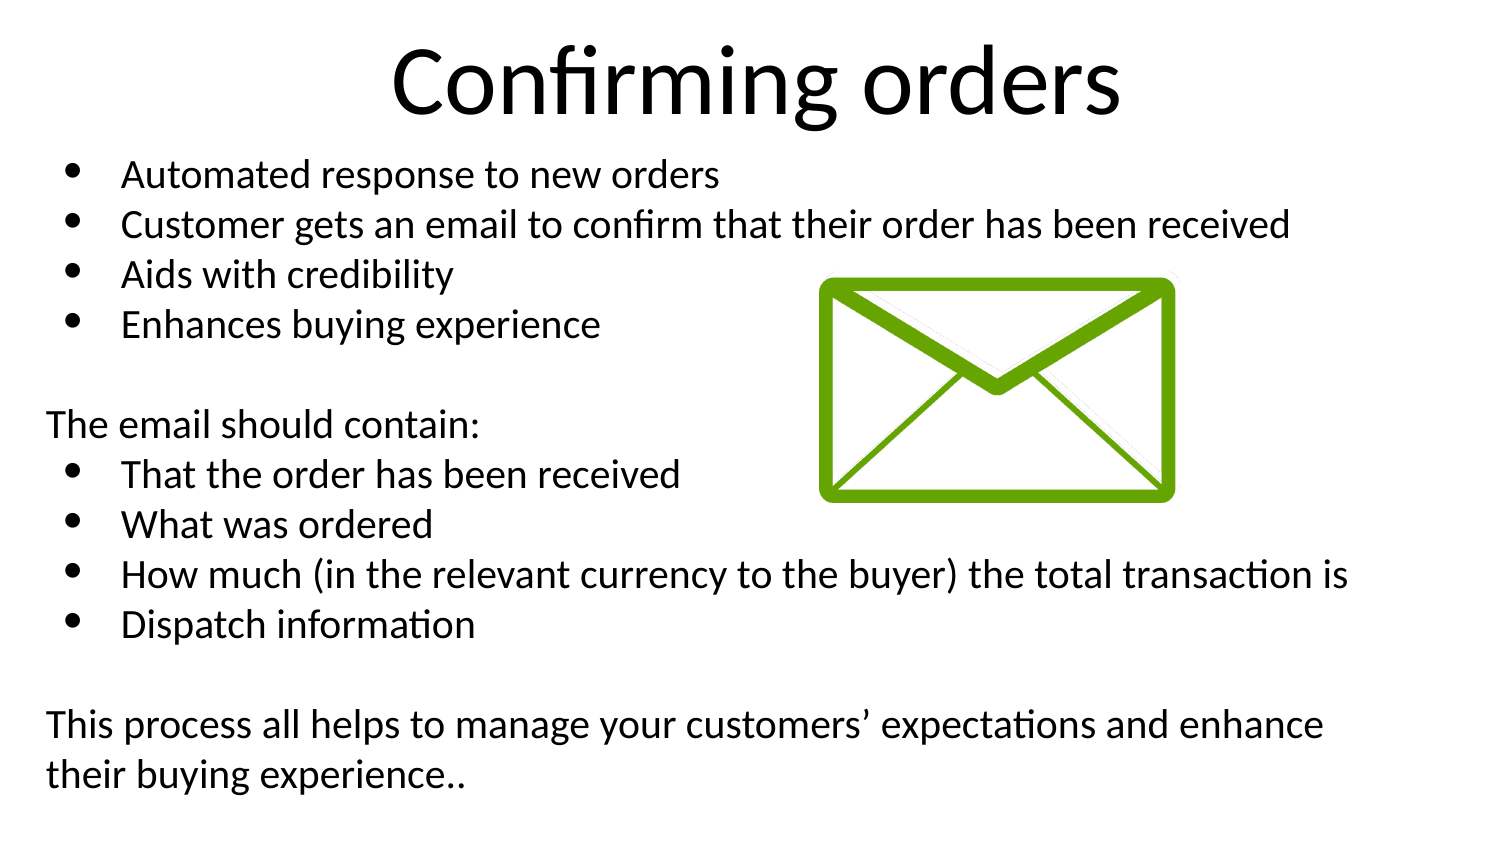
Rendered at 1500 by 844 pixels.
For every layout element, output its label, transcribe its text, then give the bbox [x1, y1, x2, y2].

text_box Automated response to new orders Customer gets an email to confirm that their order has been received Aids with credibility Enhances buying experience The email should contain: That the order has been received What was ordered How much (in the relevant currency to the buyer) the total transaction is Dispatch information This process all helps to manage your customers’ expectations and enhance their buying experience.. [30, 131, 1429, 844]
picture [818, 271, 1180, 504]
text_box Confirming orders [376, 0, 1377, 126]
